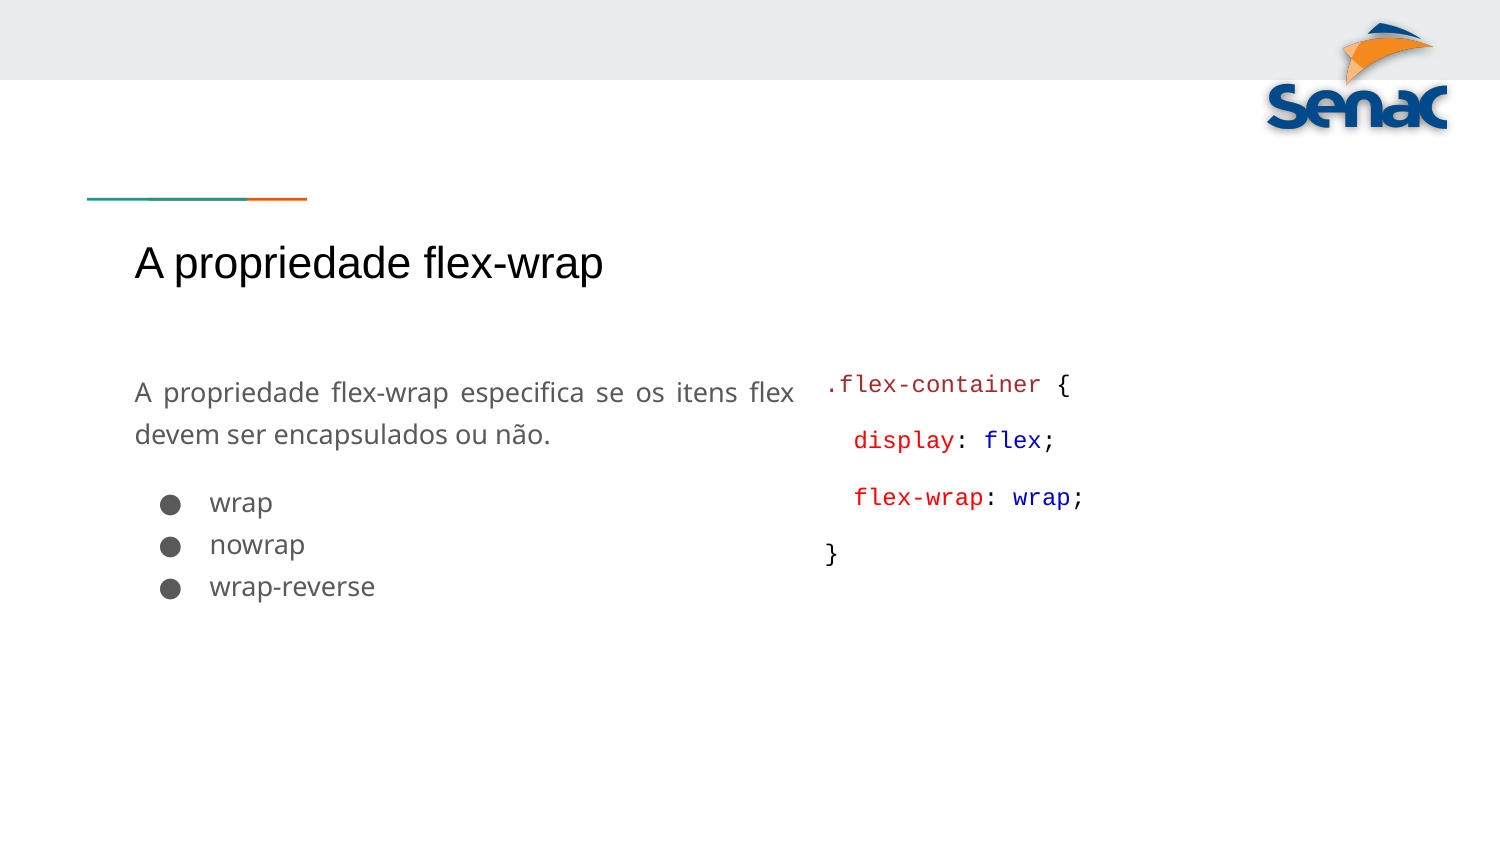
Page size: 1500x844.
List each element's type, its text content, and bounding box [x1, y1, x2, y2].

picture [1266, 22, 1448, 129]
title A propriedade flex-wrap [119, 216, 1381, 305]
list .flex-container { display: flex; flex-wrap: wrap; } [809, 353, 1447, 725]
list A propriedade flex-wrap especifica se os itens flex devem ser encapsulados ou não. wrap nowrap wrap-reverse [119, 353, 809, 725]
